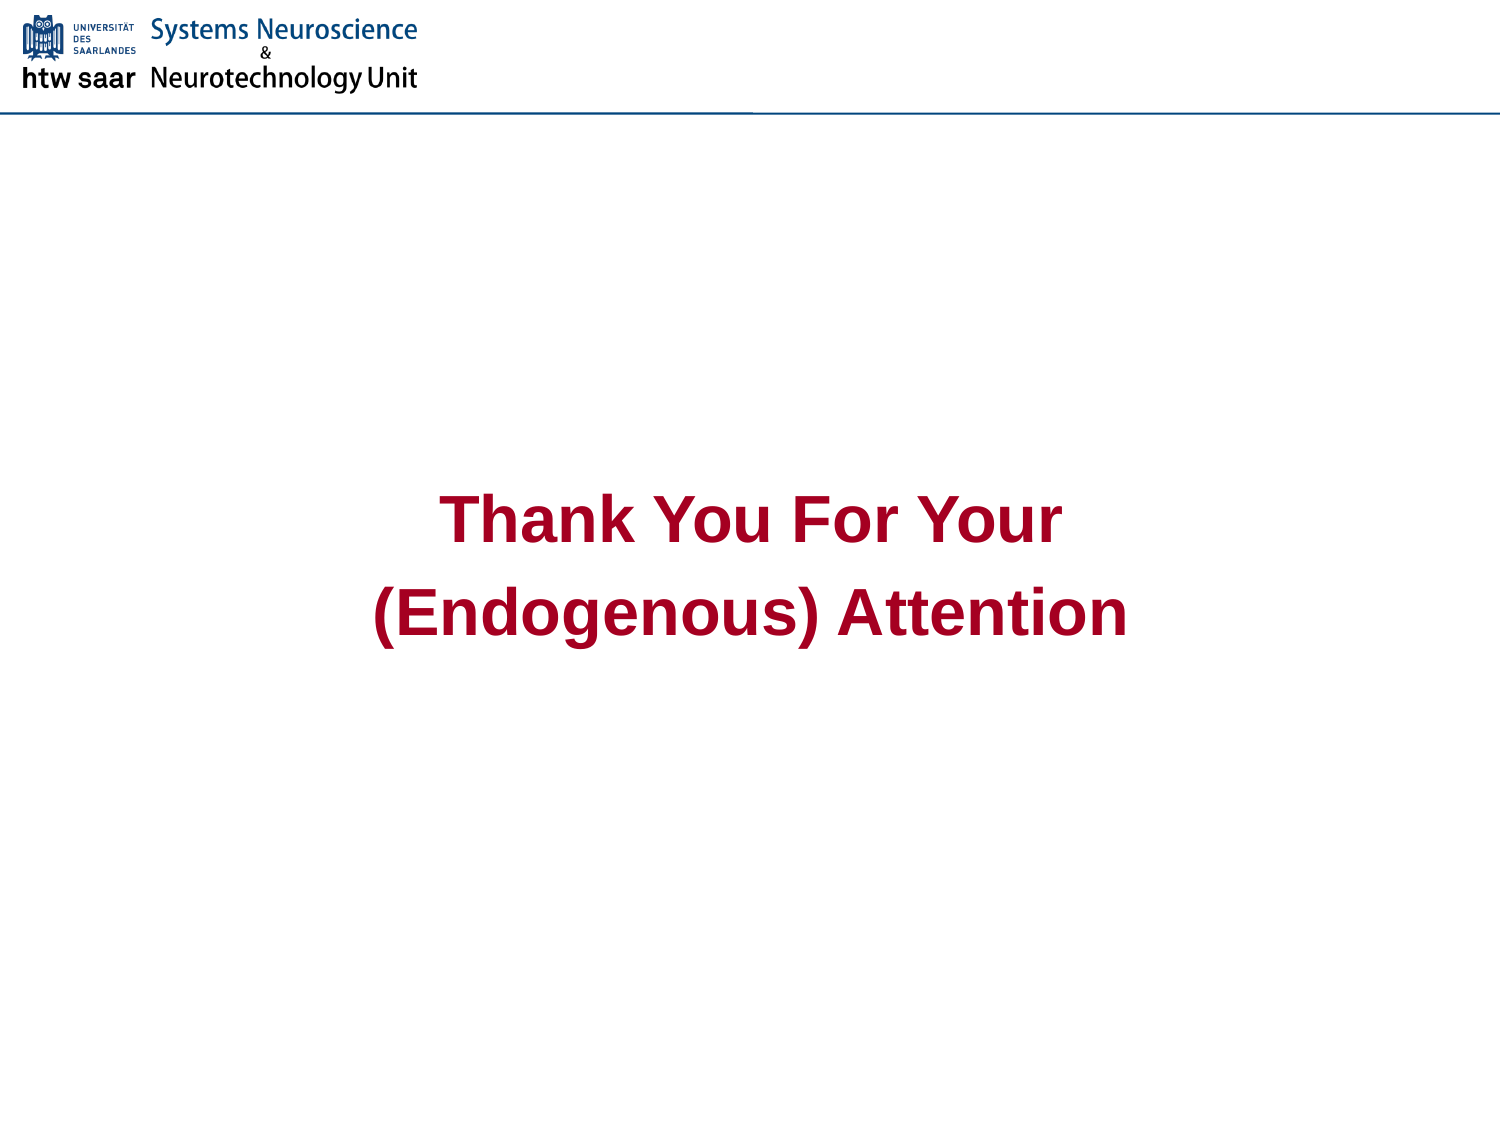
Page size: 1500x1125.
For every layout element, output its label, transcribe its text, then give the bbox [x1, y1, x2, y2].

picture [23, 15, 417, 94]
list Thank You For Your (Endogenous) Attention [223, 470, 1280, 655]
